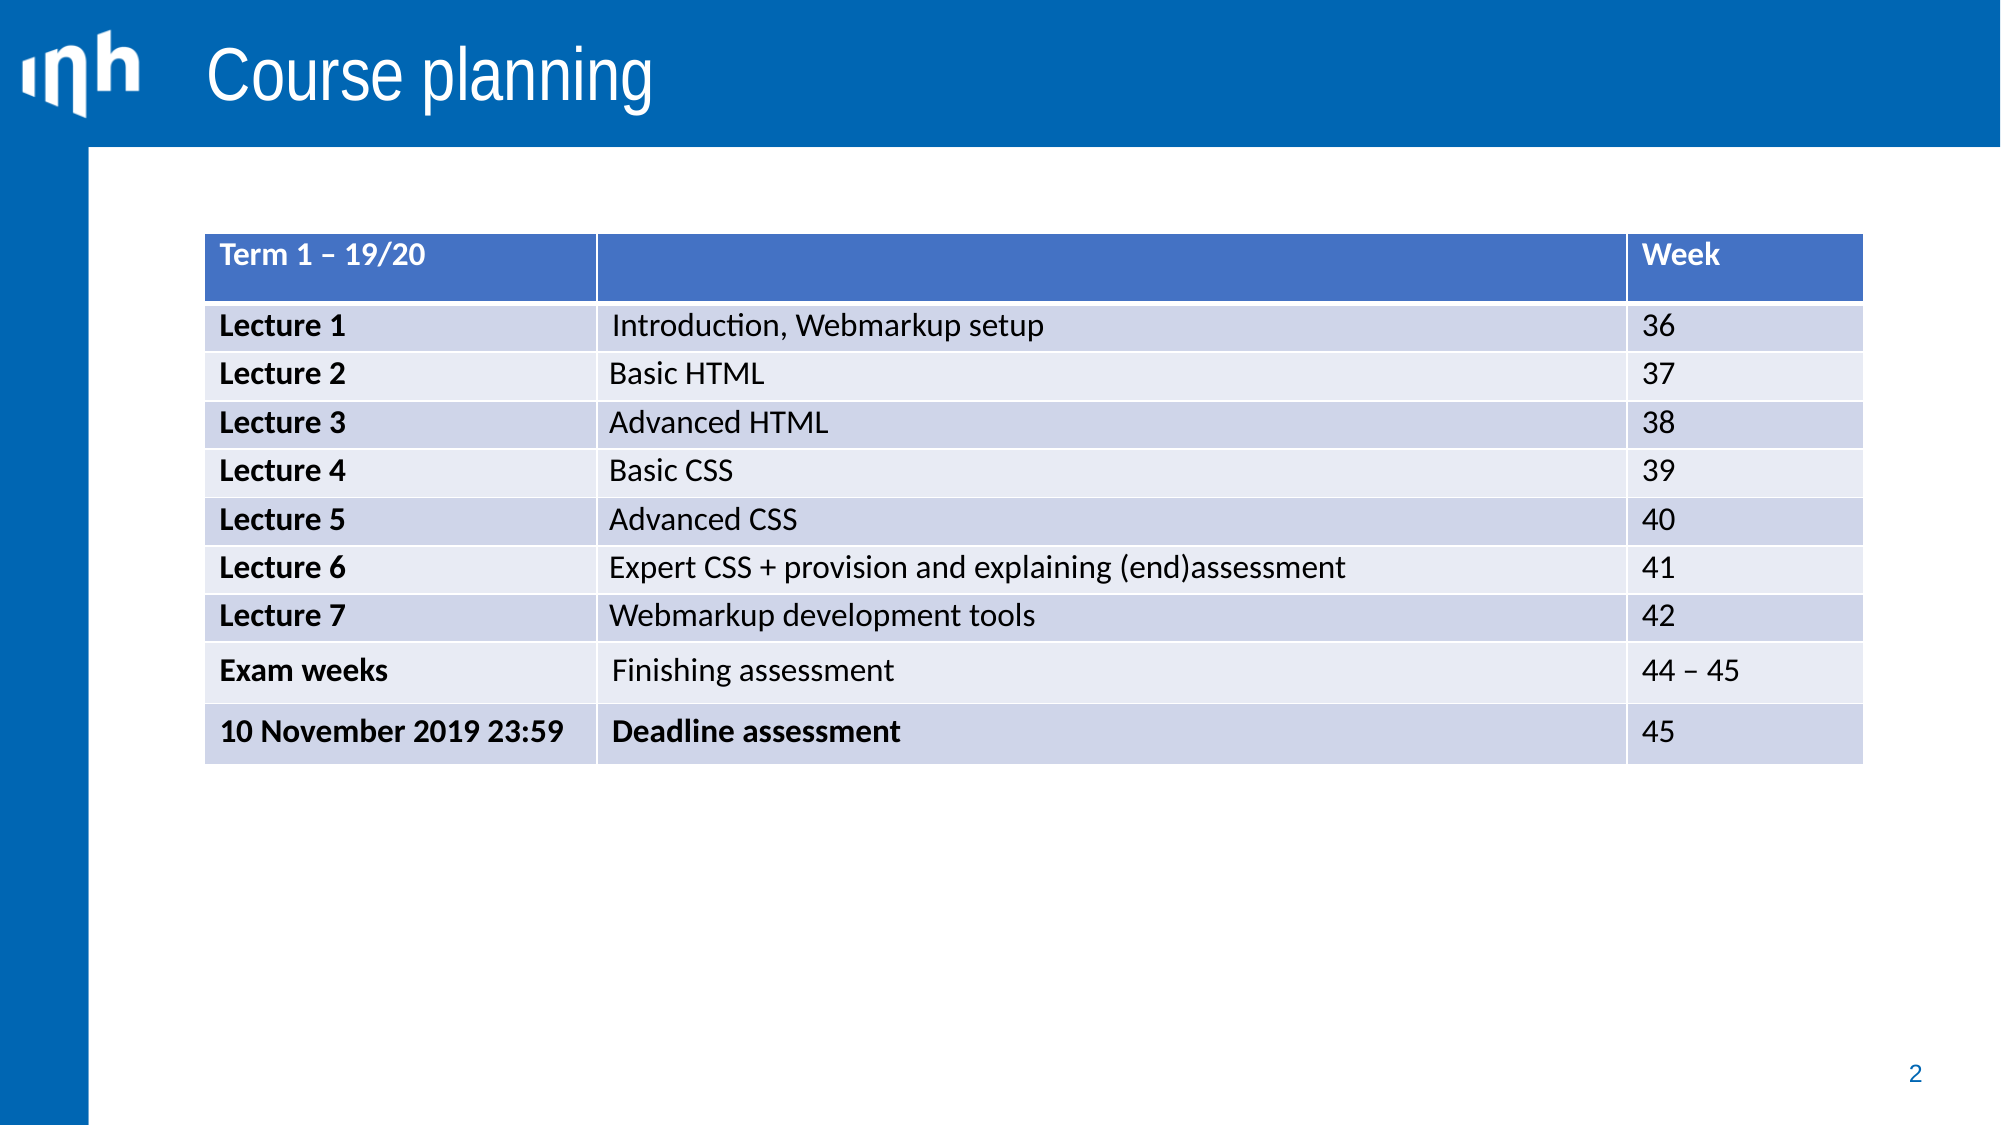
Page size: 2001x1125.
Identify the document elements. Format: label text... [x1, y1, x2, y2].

table_cell Introduction, Webmarkup setup [598, 306, 1626, 351]
table_cell Lecture 6 [205, 547, 596, 593]
table_cell 42 [1628, 595, 1863, 641]
table_cell Basic CSS [598, 450, 1626, 497]
table_cell Advanced HTML [598, 402, 1626, 448]
table_cell Exam weeks [205, 643, 596, 703]
table_cell 38 [1628, 402, 1863, 448]
table_cell Lecture 2 [205, 353, 596, 400]
table_cell 37 [1628, 353, 1863, 400]
table_cell Finishing assessment [598, 643, 1626, 703]
table_cell Advanced CSS [598, 498, 1626, 545]
table_cell 40 [1628, 498, 1863, 545]
picture [0, 0, 2001, 1125]
table_cell 41 [1628, 547, 1863, 593]
table_cell 10 November 2019 23:59 [205, 704, 596, 764]
text_box 2 [1782, 1042, 1938, 1103]
table_cell Deadline assessment [598, 704, 1626, 764]
table_cell 36 [1628, 306, 1863, 351]
table_header [598, 234, 1626, 301]
table_cell Basic HTML [598, 353, 1626, 400]
table_cell Expert CSS + provision and explaining (end)assessment [598, 547, 1626, 593]
text_box Course planning [191, 18, 1691, 125]
table_header Term 1 – 19/20 [205, 234, 596, 301]
table_cell 39 [1628, 450, 1863, 497]
table_cell Webmarkup development tools [598, 595, 1626, 641]
table_cell Lecture 7 [205, 595, 596, 641]
table_cell 44 – 45 [1628, 643, 1863, 703]
table_cell Lecture 3 [205, 402, 596, 448]
table_cell Lecture 5 [205, 498, 596, 545]
table_cell Lecture 1 [205, 306, 596, 351]
table_cell Lecture 4 [205, 450, 596, 497]
table_cell 45 [1628, 704, 1863, 764]
table_header Week [1628, 234, 1863, 301]
